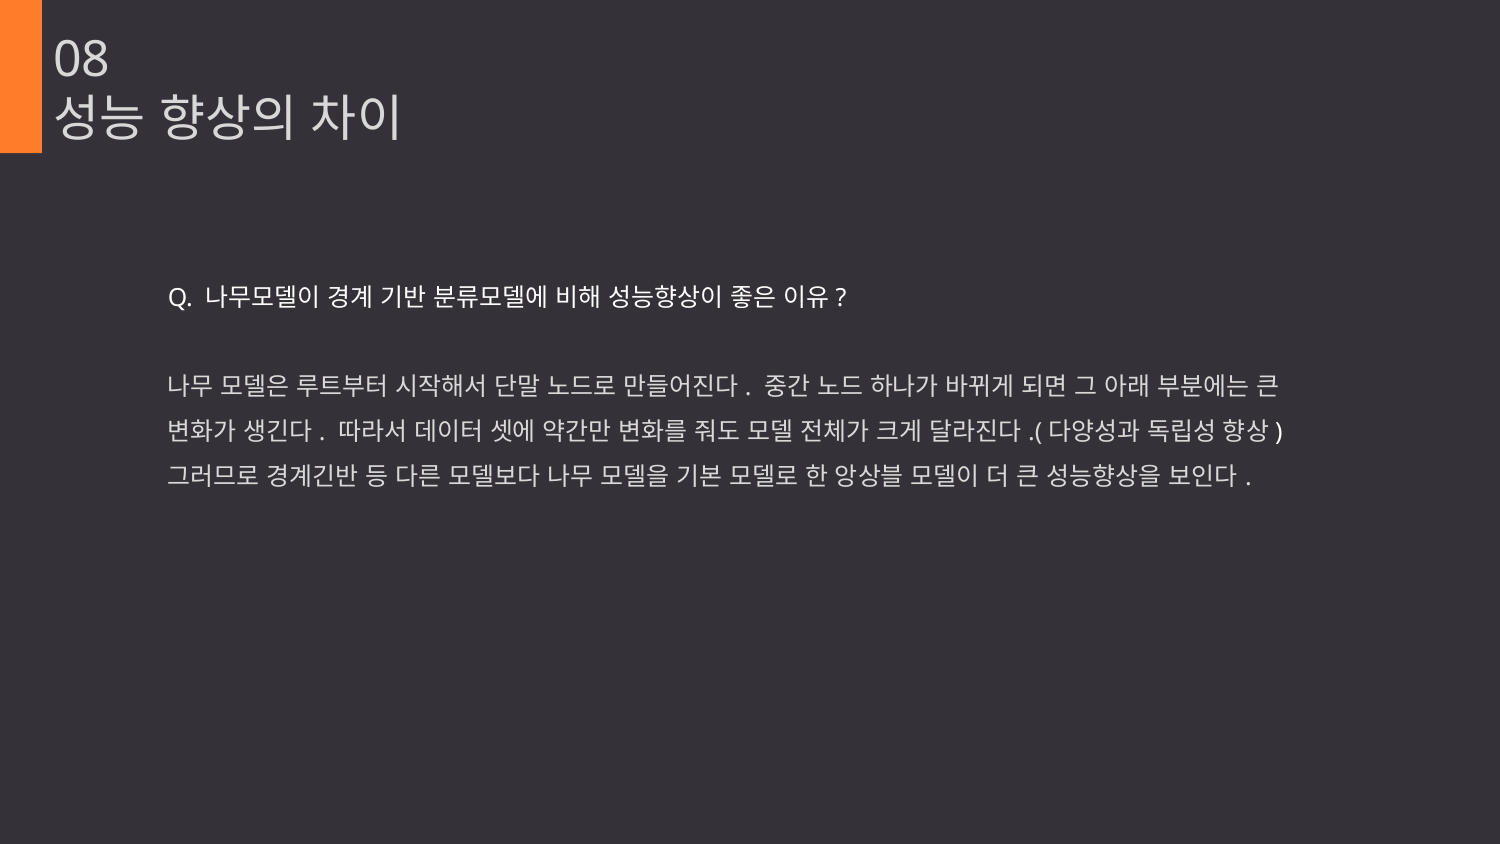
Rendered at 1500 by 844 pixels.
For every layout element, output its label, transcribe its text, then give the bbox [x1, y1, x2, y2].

text_box 08 [41, 21, 246, 94]
text_box [0, 0, 42, 154]
text_box Q. 나무모델이 경계 기반 분류모델에 비해 성능향상이 좋은 이유? 나무 모델은 루트부터 시작해서 단말 노드로 만들어진다. 중간 노드 하나가 바뀌게 되면 그 아래 부분에는 큰 변화가 생긴다. 따라서 데이터 셋에 약간만 변화를 줘도 모델 전체가 크게 달라진다.(다양성과 독립성 향상) 그러므로 경계긴반 등 다른 모델보다 나무 모델을 기본 모델로 한 앙상블 모델이 더 큰 성능향상을 보인다. [156, 260, 1304, 623]
text_box 성능 향상의 차이 [41, 81, 1144, 201]
